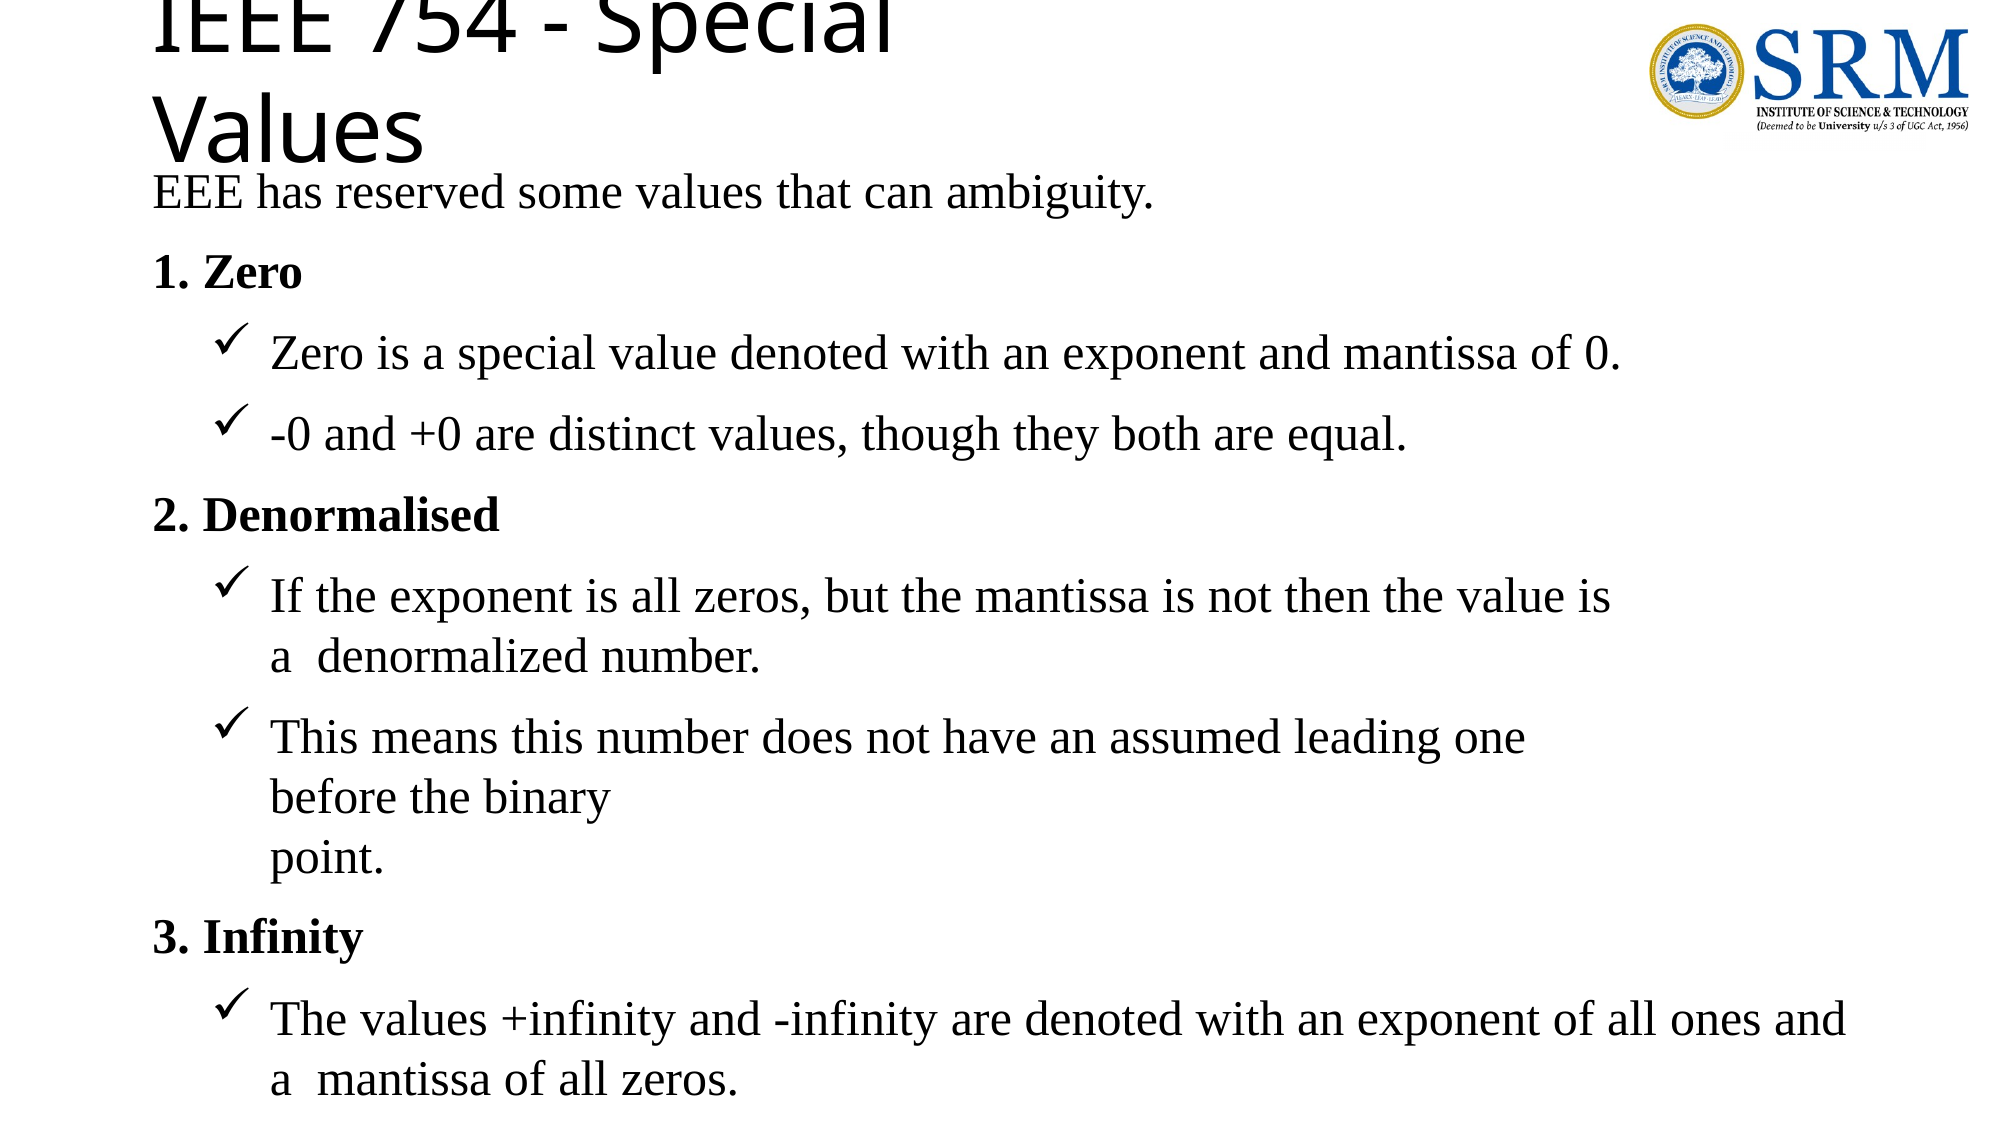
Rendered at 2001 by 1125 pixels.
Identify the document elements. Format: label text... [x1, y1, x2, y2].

picture [1649, 23, 1969, 151]
title IEEE 754 - Special Values [150, 0, 1169, 135]
text_box EEE has reserved some values that can ambiguity. Zero Zero is a special value denoted with an exponent and mantissa of 0. -0 and +0 are distinct values, though they both are equal. Denormalised If the exponent is all zeros, but the mantissa is not then the value is a denormalized number. This means this number does not have an assumed leading one before the binary point. Infinity The values +infinity and -infinity are denoted with an exponent of all ones and a mantissa of all zeros. The sign bit distinguishes between negative infinity and positive infinity. [150, 135, 1880, 1125]
